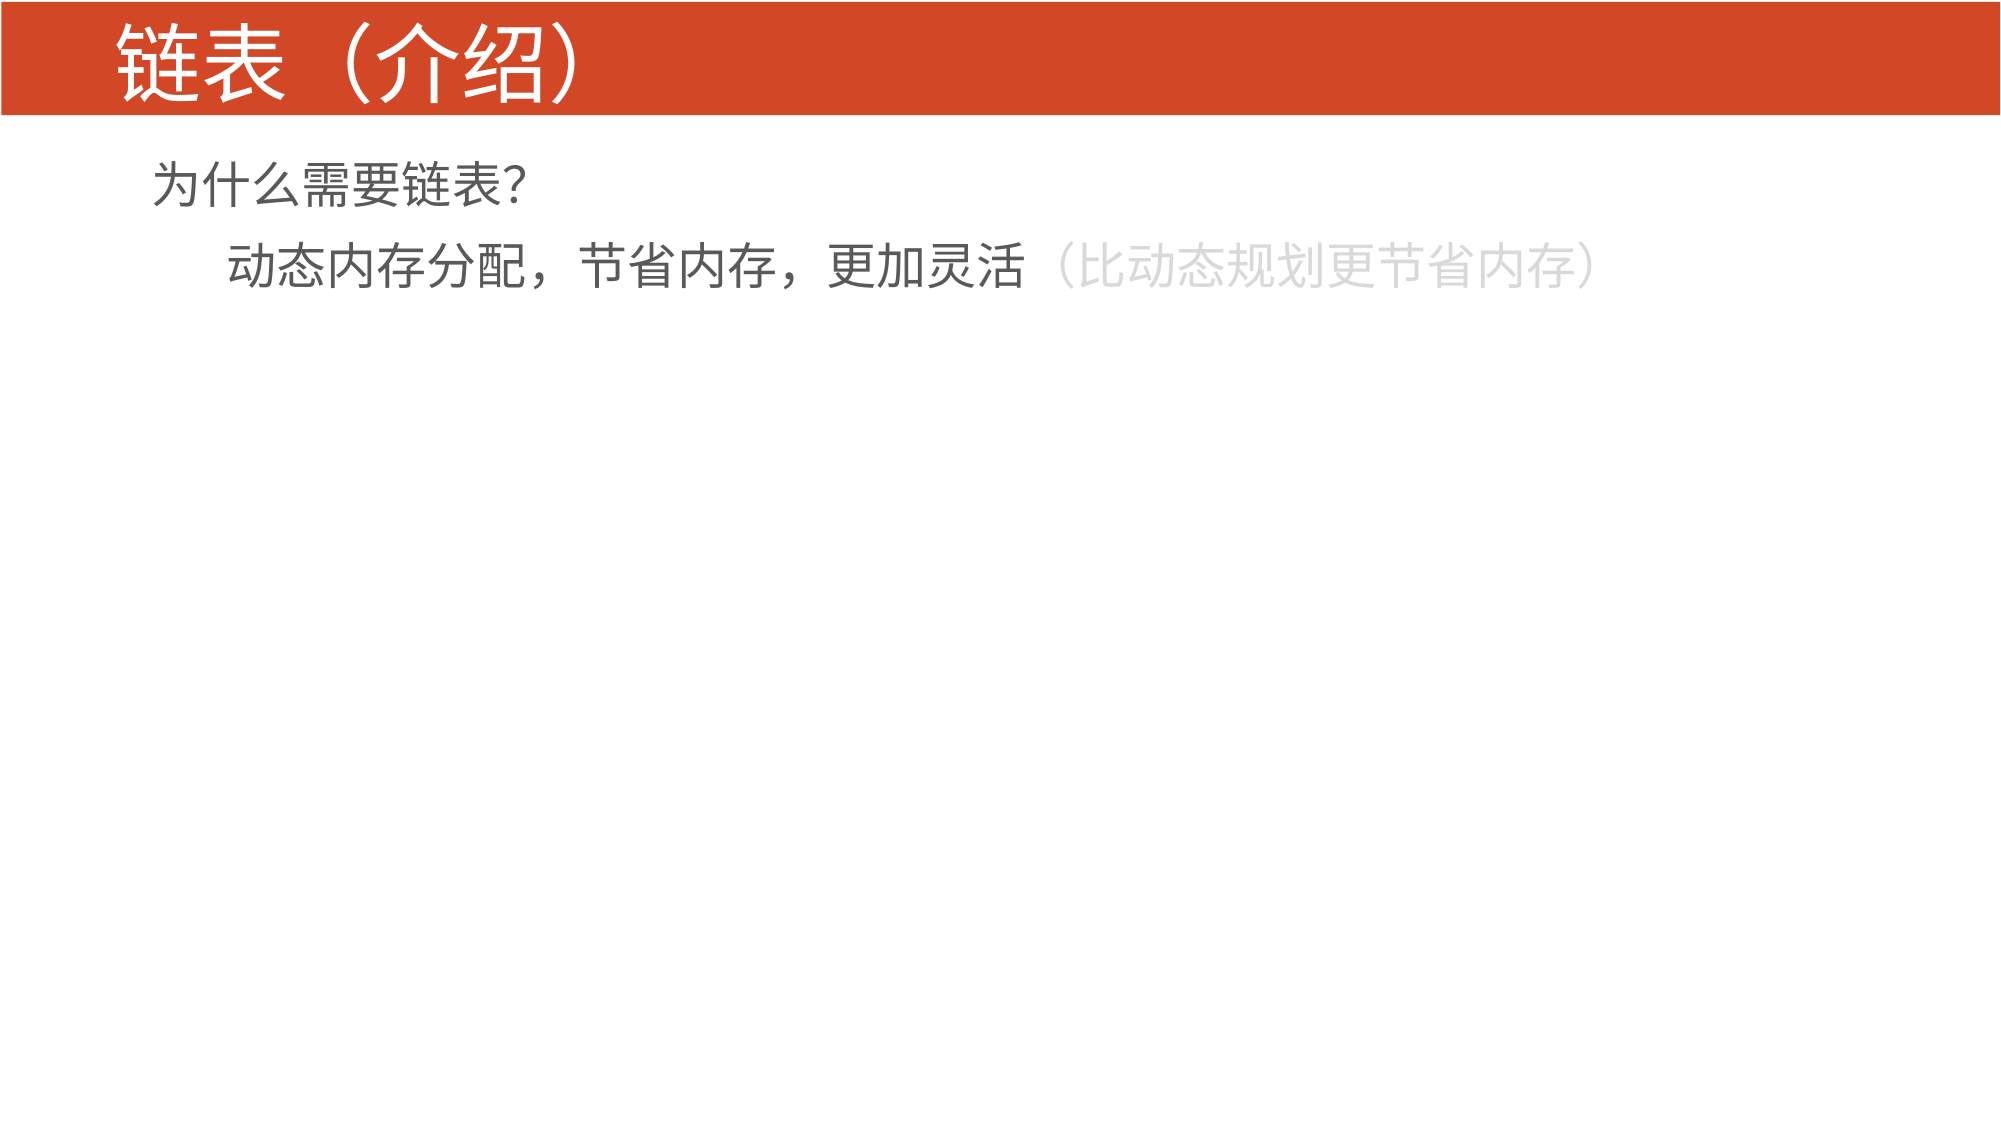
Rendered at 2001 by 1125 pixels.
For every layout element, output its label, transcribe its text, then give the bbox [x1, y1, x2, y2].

title 链表（介绍） [99, 1, 1863, 122]
list 为什么需要链表？ 动态内存分配，节省内存，更加灵活（比动态规划更节省内存） [61, 146, 1939, 1056]
